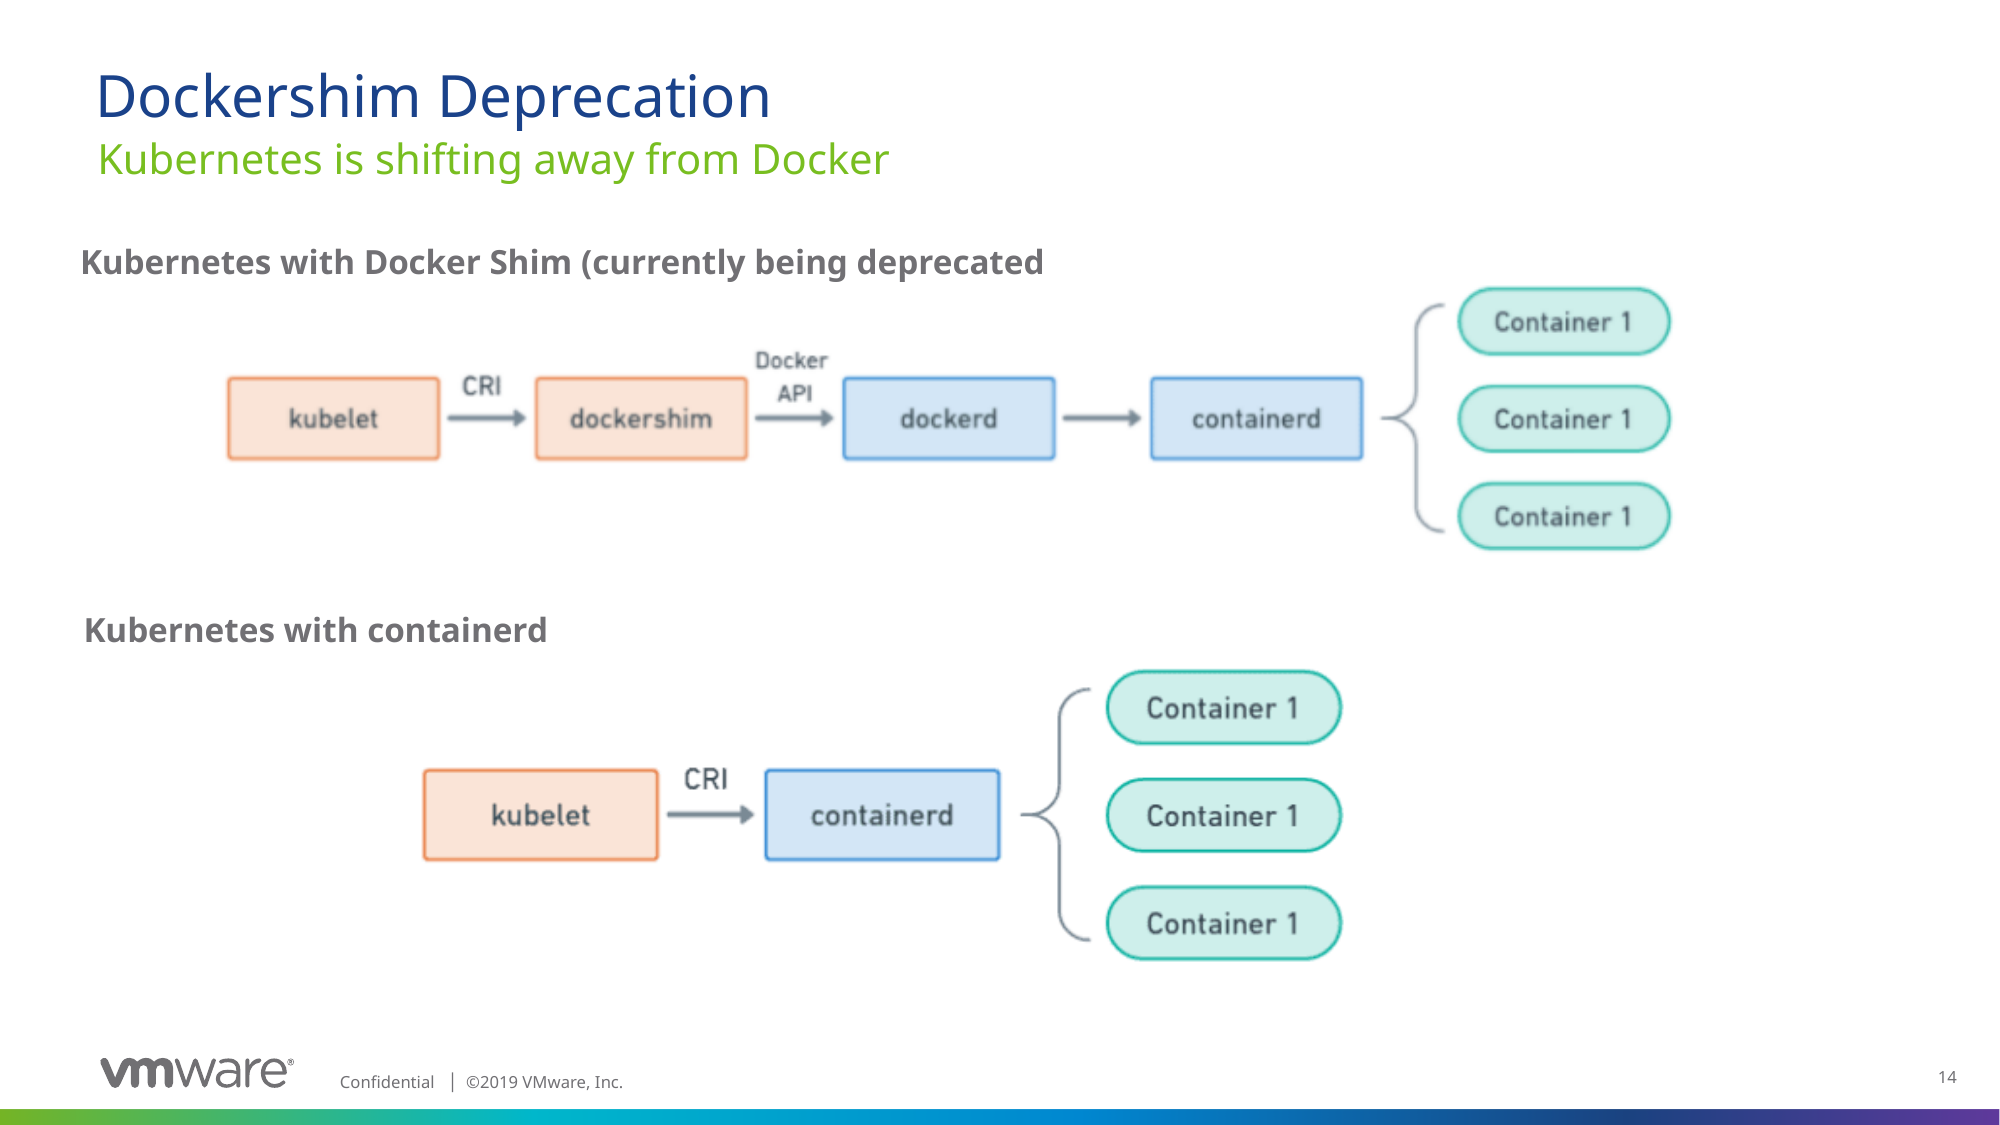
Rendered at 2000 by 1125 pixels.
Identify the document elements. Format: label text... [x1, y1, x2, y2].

subtitle Kubernetes is shifting away from Docker [97, 133, 1900, 174]
title Dockershim Deprecation [95, 67, 1900, 131]
text_box Kubernetes with Docker Shim (currently being deprecated [80, 240, 1047, 281]
picture [1075, 1109, 2000, 1125]
picture [197, 257, 1702, 580]
picture [0, 1109, 719, 1125]
picture [392, 636, 1374, 992]
text_box Kubernetes with containerd [83, 556, 549, 649]
